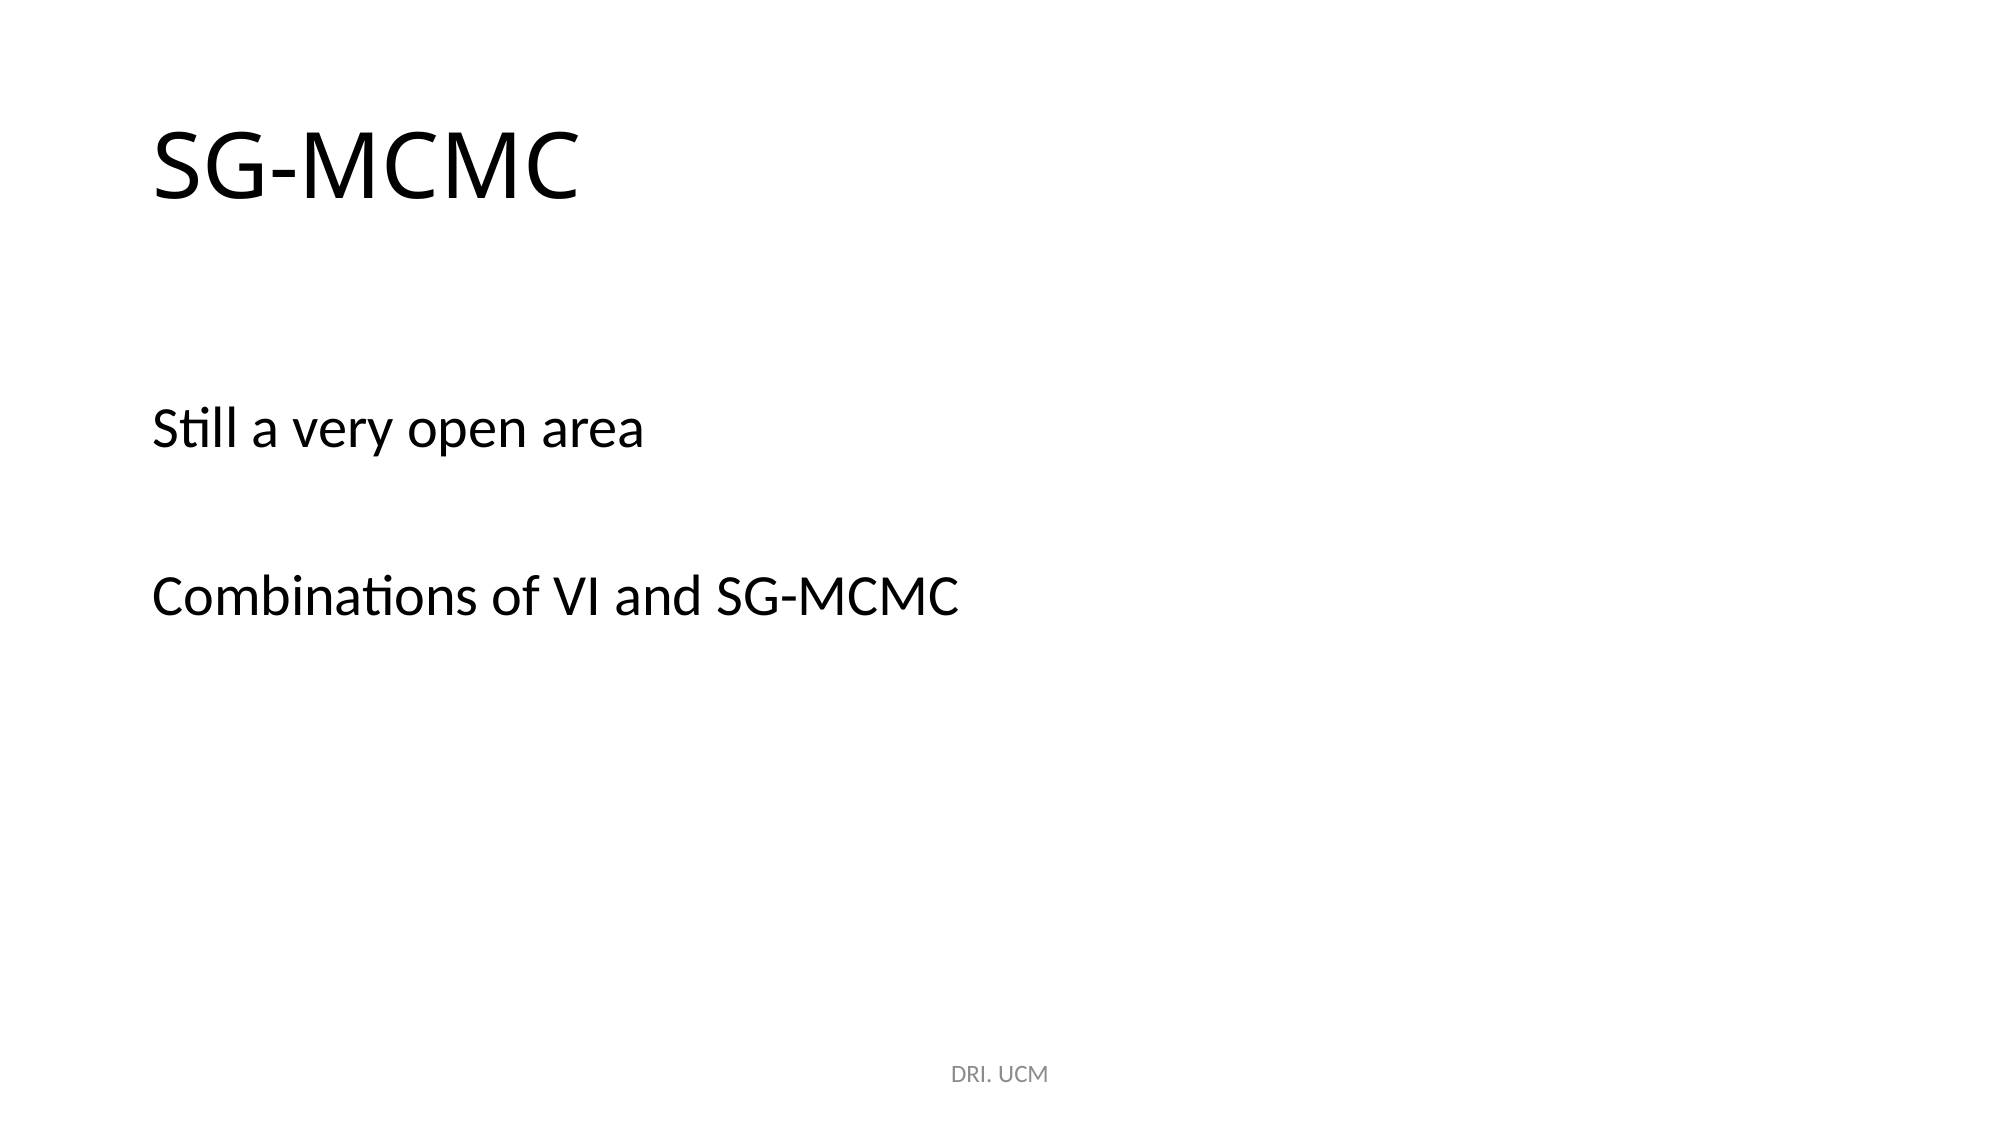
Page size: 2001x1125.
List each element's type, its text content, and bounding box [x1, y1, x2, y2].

list Still a very open area Combinations of VI and SG-MCMC [137, 299, 1863, 1014]
title SG-MCMC [137, 59, 1863, 278]
footer DRI. UCM [662, 1042, 1338, 1103]
